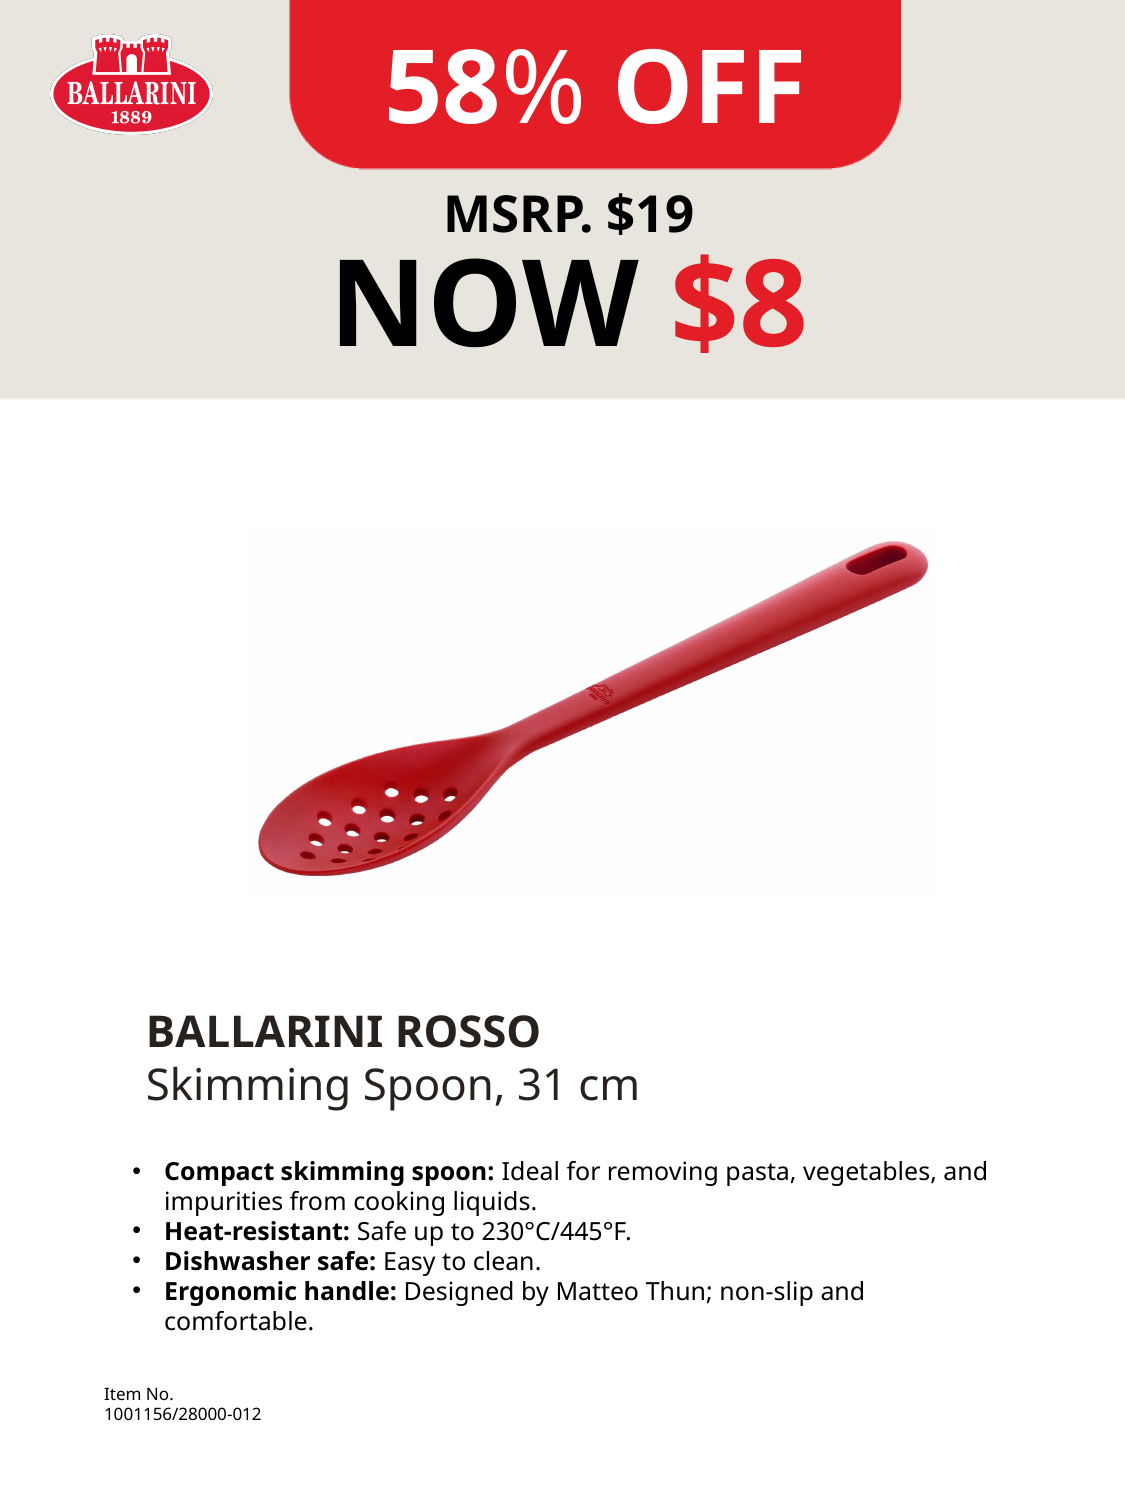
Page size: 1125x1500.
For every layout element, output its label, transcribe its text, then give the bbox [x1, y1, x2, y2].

text_box BALLARINI Rosso Skimming Spoon, 31 cm [130, 996, 783, 1117]
text_box Compact skimming spoon: Ideal for removing pasta, vegetables, and impurities from cooking liquids. Heat-resistant: Safe up to 230°C/445°F. Dishwasher safe: Easy to clean. Ergonomic handle: Designed by Matteo Thun; non-slip and comfortable. [117, 1148, 1008, 1343]
picture [249, 527, 939, 900]
text_box Item No. 1001156/28000-012 [89, 1375, 281, 1432]
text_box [226, 0, 965, 170]
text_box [200, 172, 938, 376]
picture [0, 0, 1125, 400]
